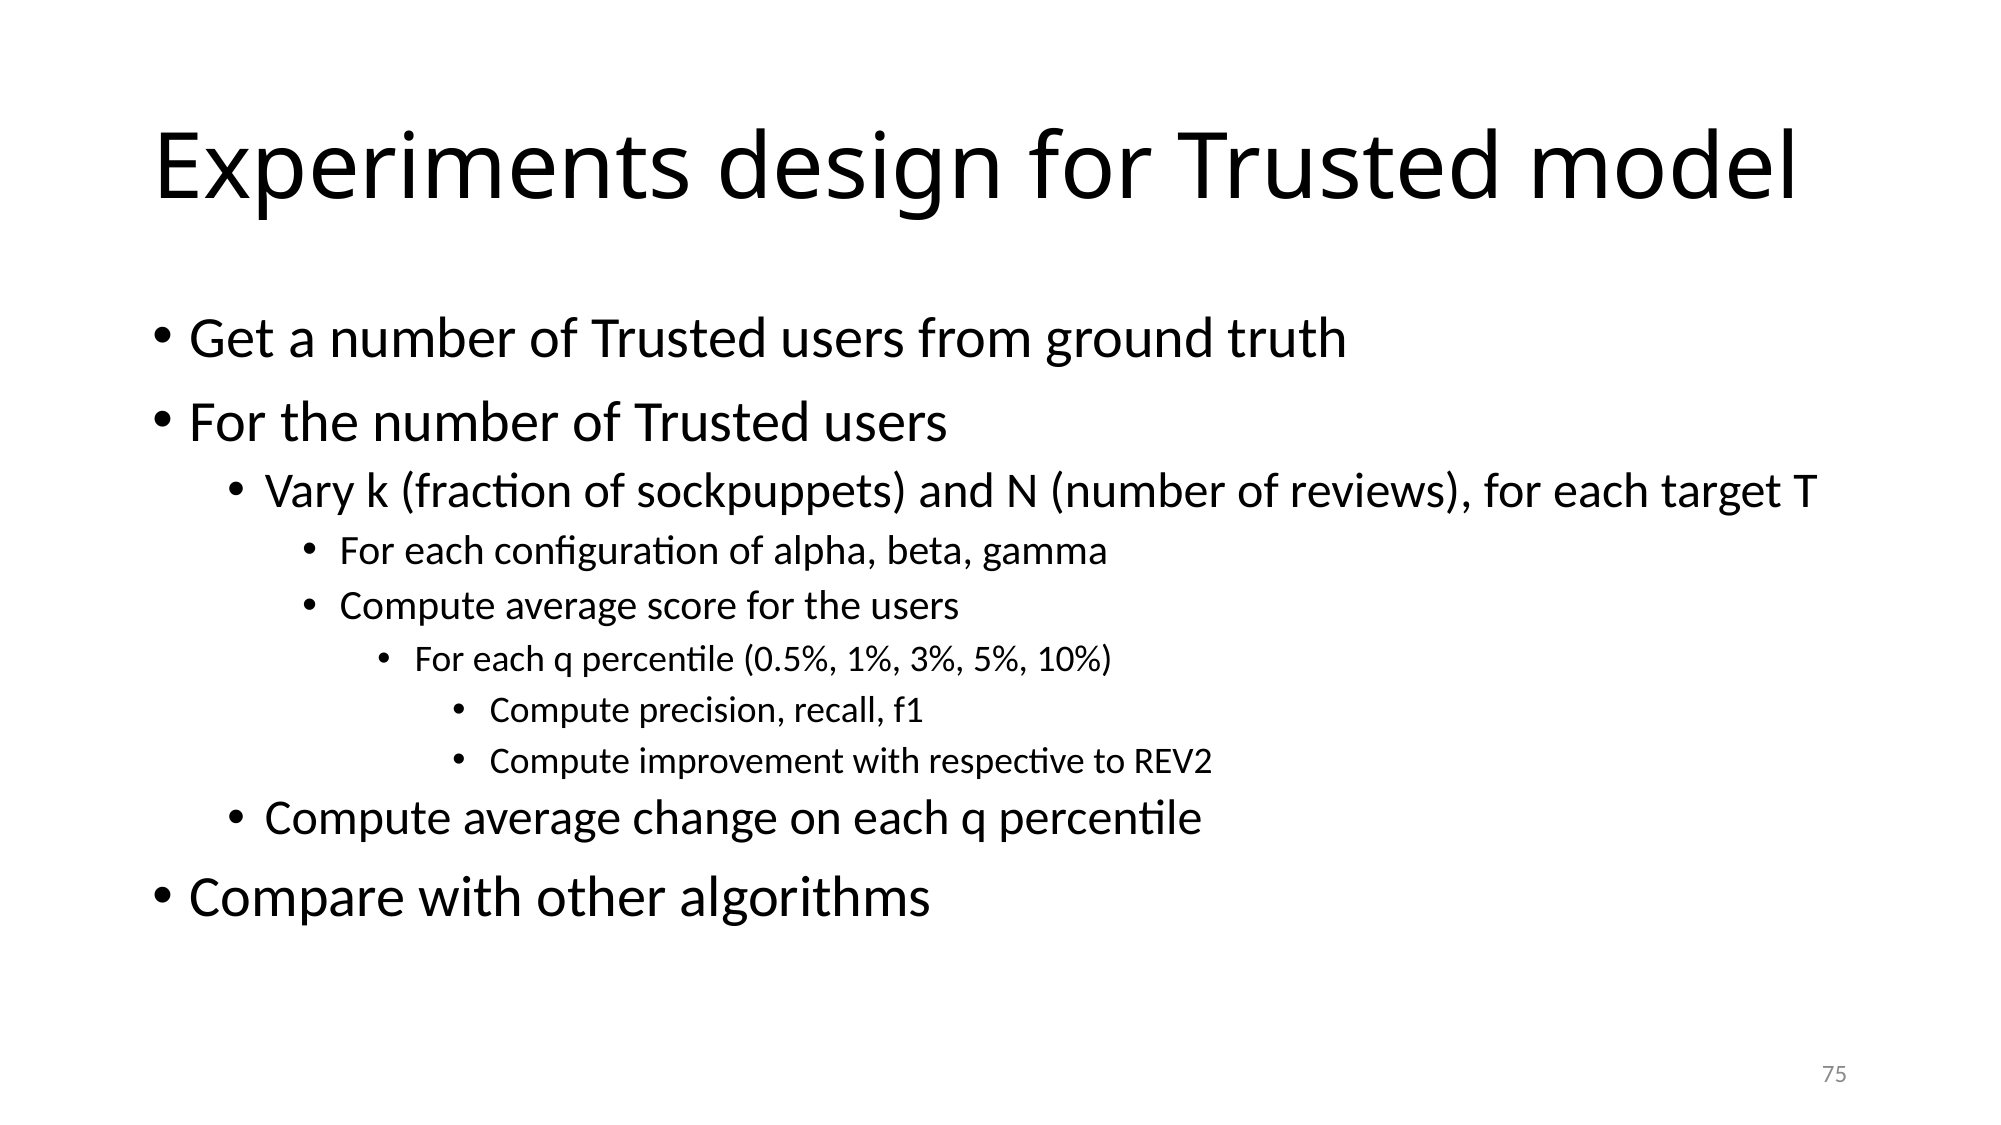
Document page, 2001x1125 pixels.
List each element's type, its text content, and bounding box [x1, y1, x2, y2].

slide_number 75 [1412, 1042, 1863, 1103]
title Experiments design for Trusted model [137, 59, 1863, 278]
list Get a number of Trusted users from ground truth For the number of Trusted users Vary k (fraction of sockpuppets) and N (number of reviews), for each target T For each configuration of alpha, beta, gamma Compute average score for the users For each q percentile (0.5%, 1%, 3%, 5%, 10%) Compute precision, recall, f1 Compute improvement with respective to REV2 Compute average change on each q percentile Compare with other algorithms [137, 299, 1863, 1014]
